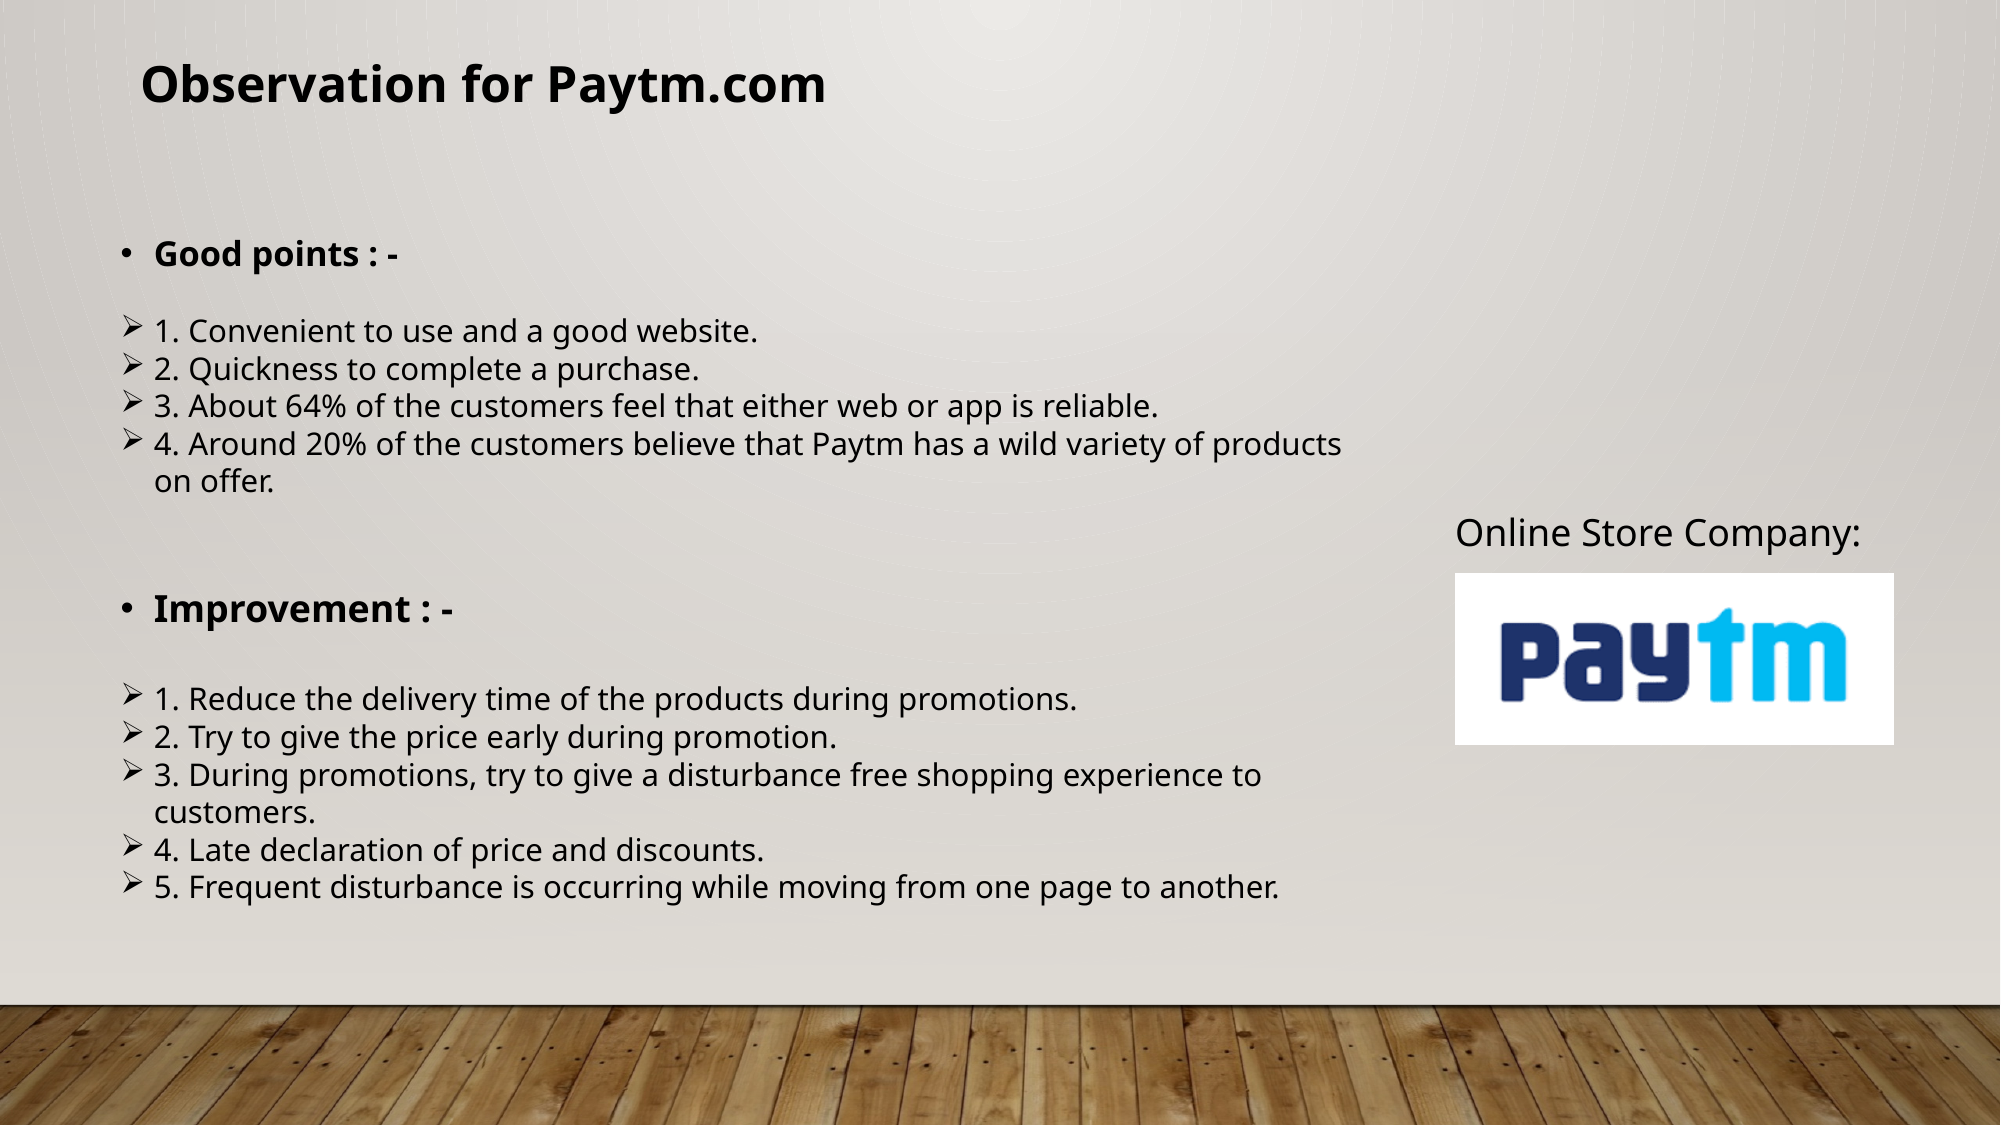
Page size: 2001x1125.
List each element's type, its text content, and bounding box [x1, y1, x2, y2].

picture [1455, 573, 1895, 745]
picture [0, 1005, 2000, 1125]
text_box Good points : - 1. Convenient to use and a good website. 2. Quickness to complete a purchase. 3. About 64% of the customers feel that either web or app is reliable. 4. Around 20% of the customers believe that Paytm has a wild variety of products on offer. Improvement : - 1. Reduce the delivery time of the products during promotions. 2. Try to give the price early during promotion. 3. During promotions, try to give a disturbance free shopping experience to customers. 4. Late declaration of price and discounts. 5. Frequent disturbance is occurring while moving from one page to another. [105, 229, 1400, 918]
text_box Observation for Paytm.com [105, 30, 1649, 261]
text_box Online Store Company: [1440, 501, 1910, 562]
